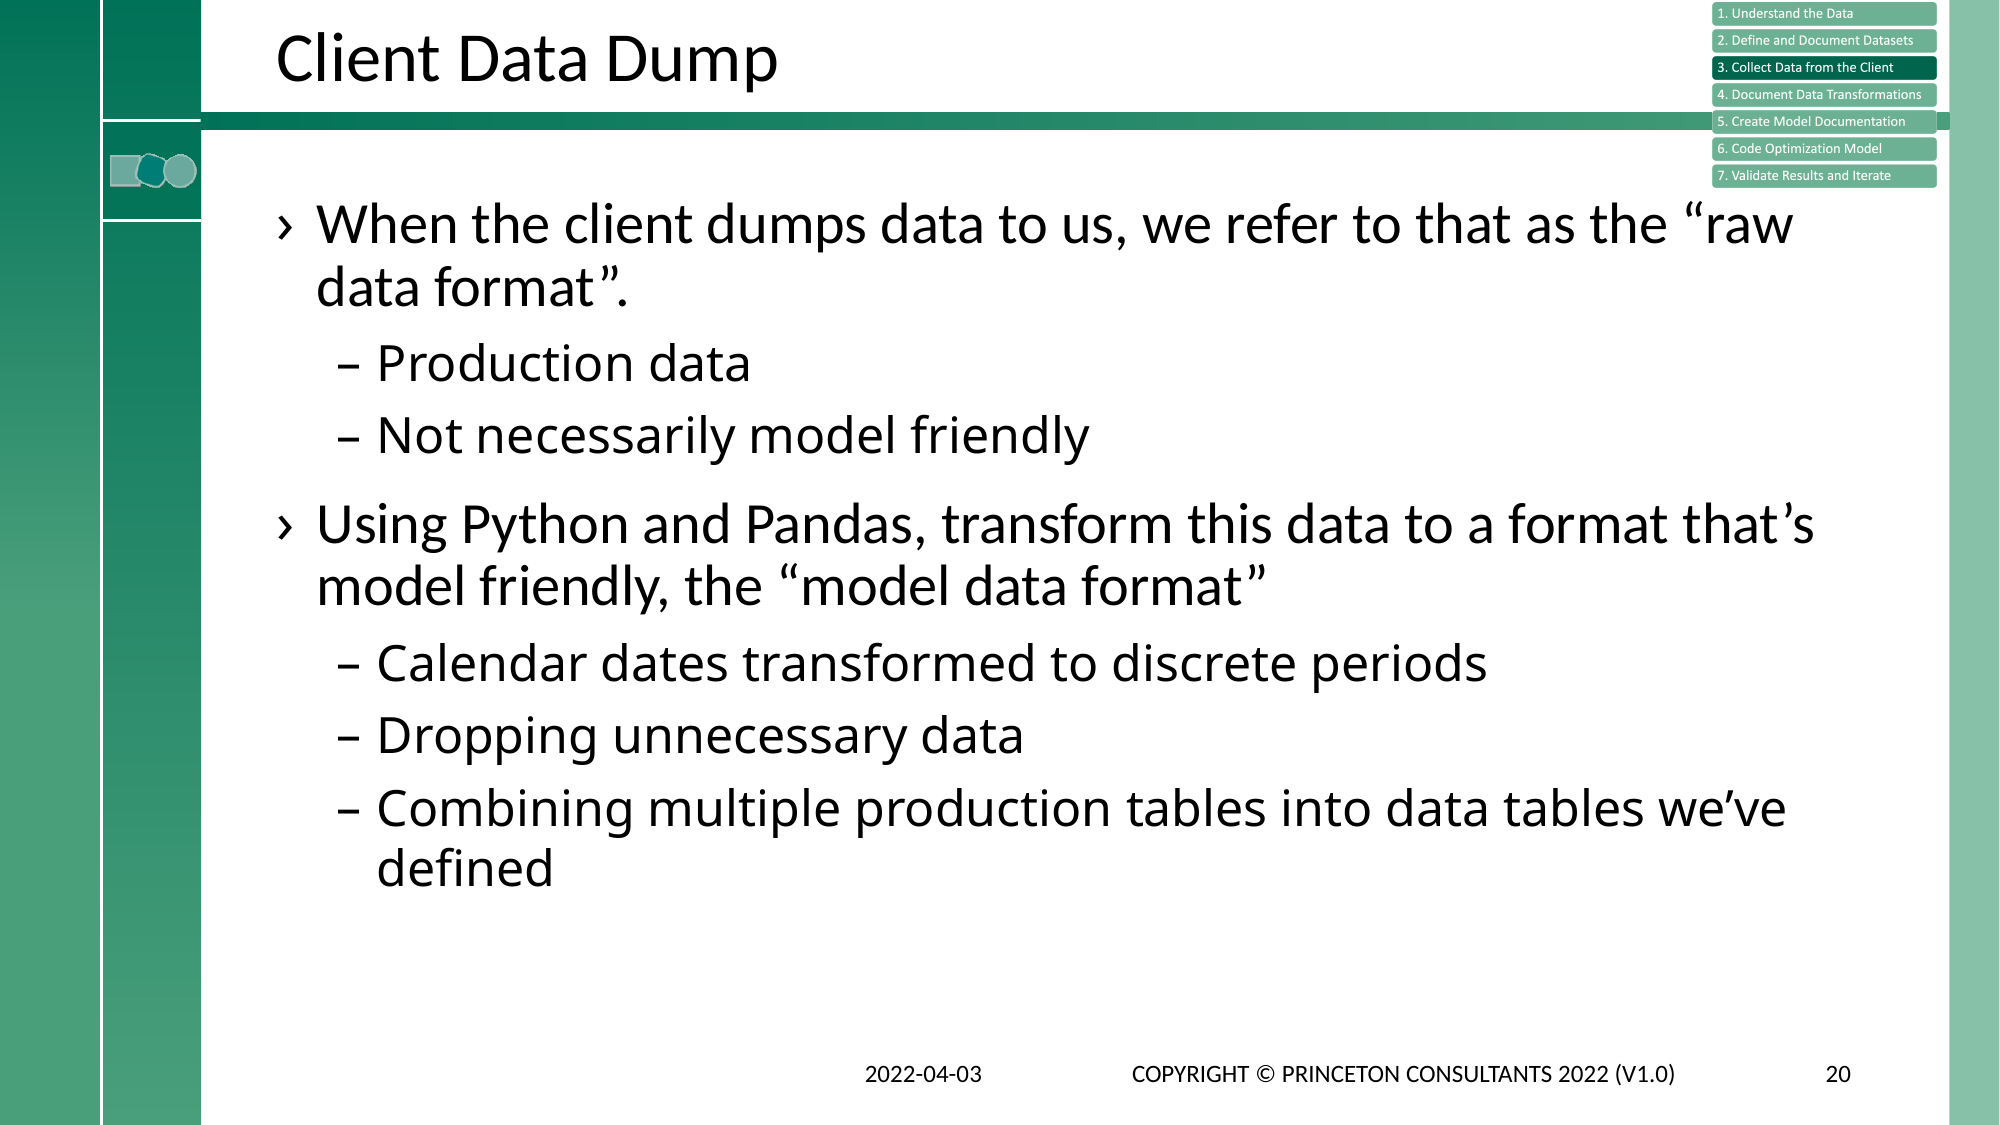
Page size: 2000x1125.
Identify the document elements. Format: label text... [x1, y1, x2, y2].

title Client Data Dump [261, 12, 1712, 105]
list When the client dumps data to us, we refer to that as the “raw data format”. Production data Not necessarily model friendly Using Python and Pandas, transform this data to a format that’s model friendly, the “model data format” Calendar dates transformed to discrete periods Dropping unnecessary data Combining multiple production tables into data tables we’ve defined [261, 185, 1867, 1034]
picture [105, 149, 201, 192]
slide_number 20 [1766, 1042, 1867, 1103]
footer Copyright © Princeton Consultants 2022 (V1.0) [1074, 1042, 1734, 1103]
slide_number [849, 1042, 1050, 1103]
picture [1712, 1, 1937, 188]
